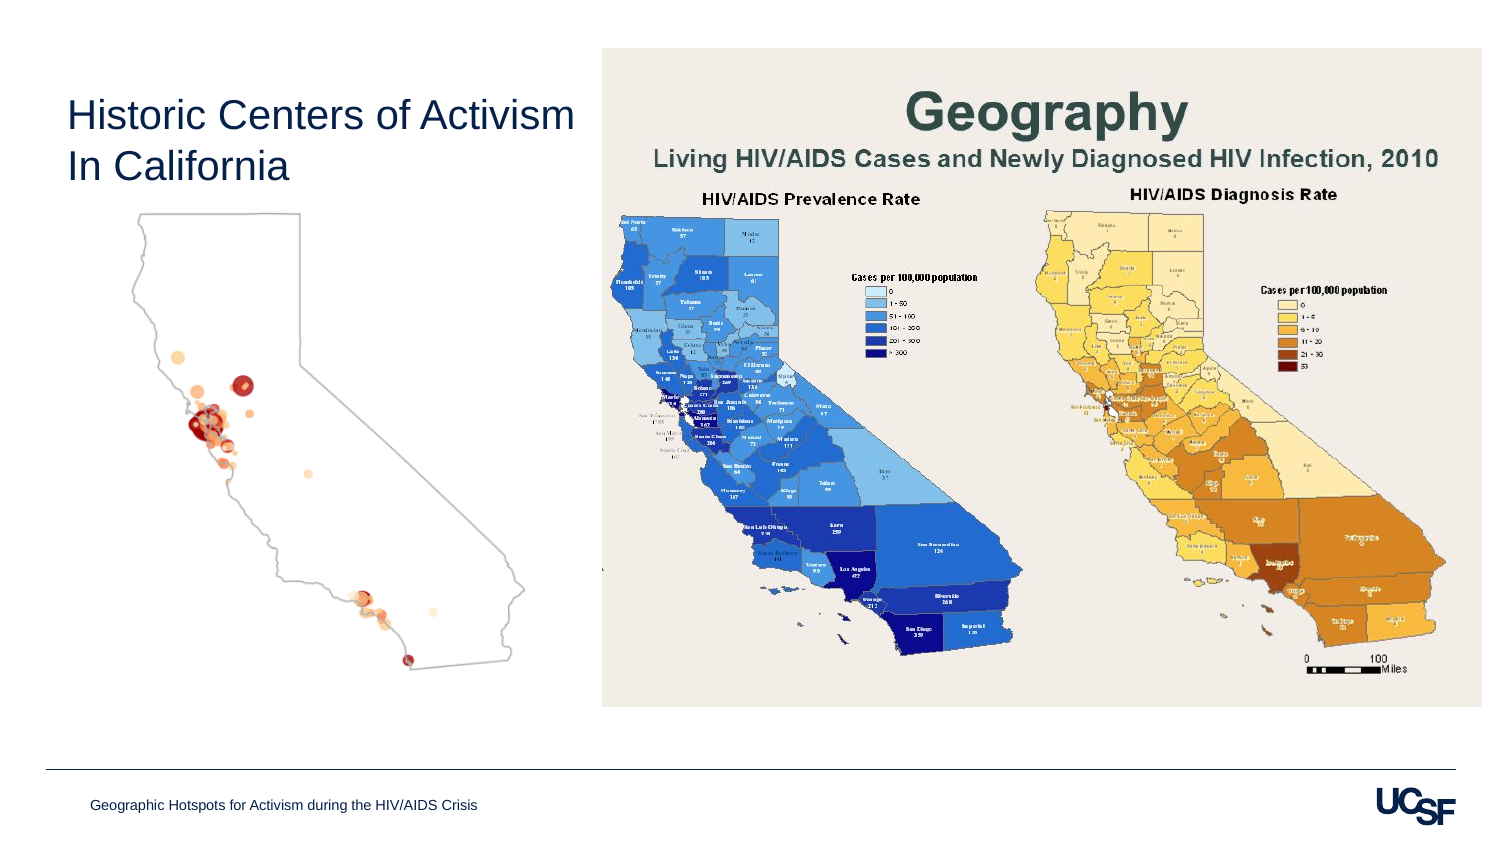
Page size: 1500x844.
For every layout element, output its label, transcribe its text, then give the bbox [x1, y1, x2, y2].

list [113, 189, 553, 708]
picture [602, 47, 1482, 708]
footer Geographic Hotspots for Activism during the HIV/AIDS Crisis [89, 796, 798, 813]
text_box Historic Centers of Activism In California [67, 88, 576, 189]
